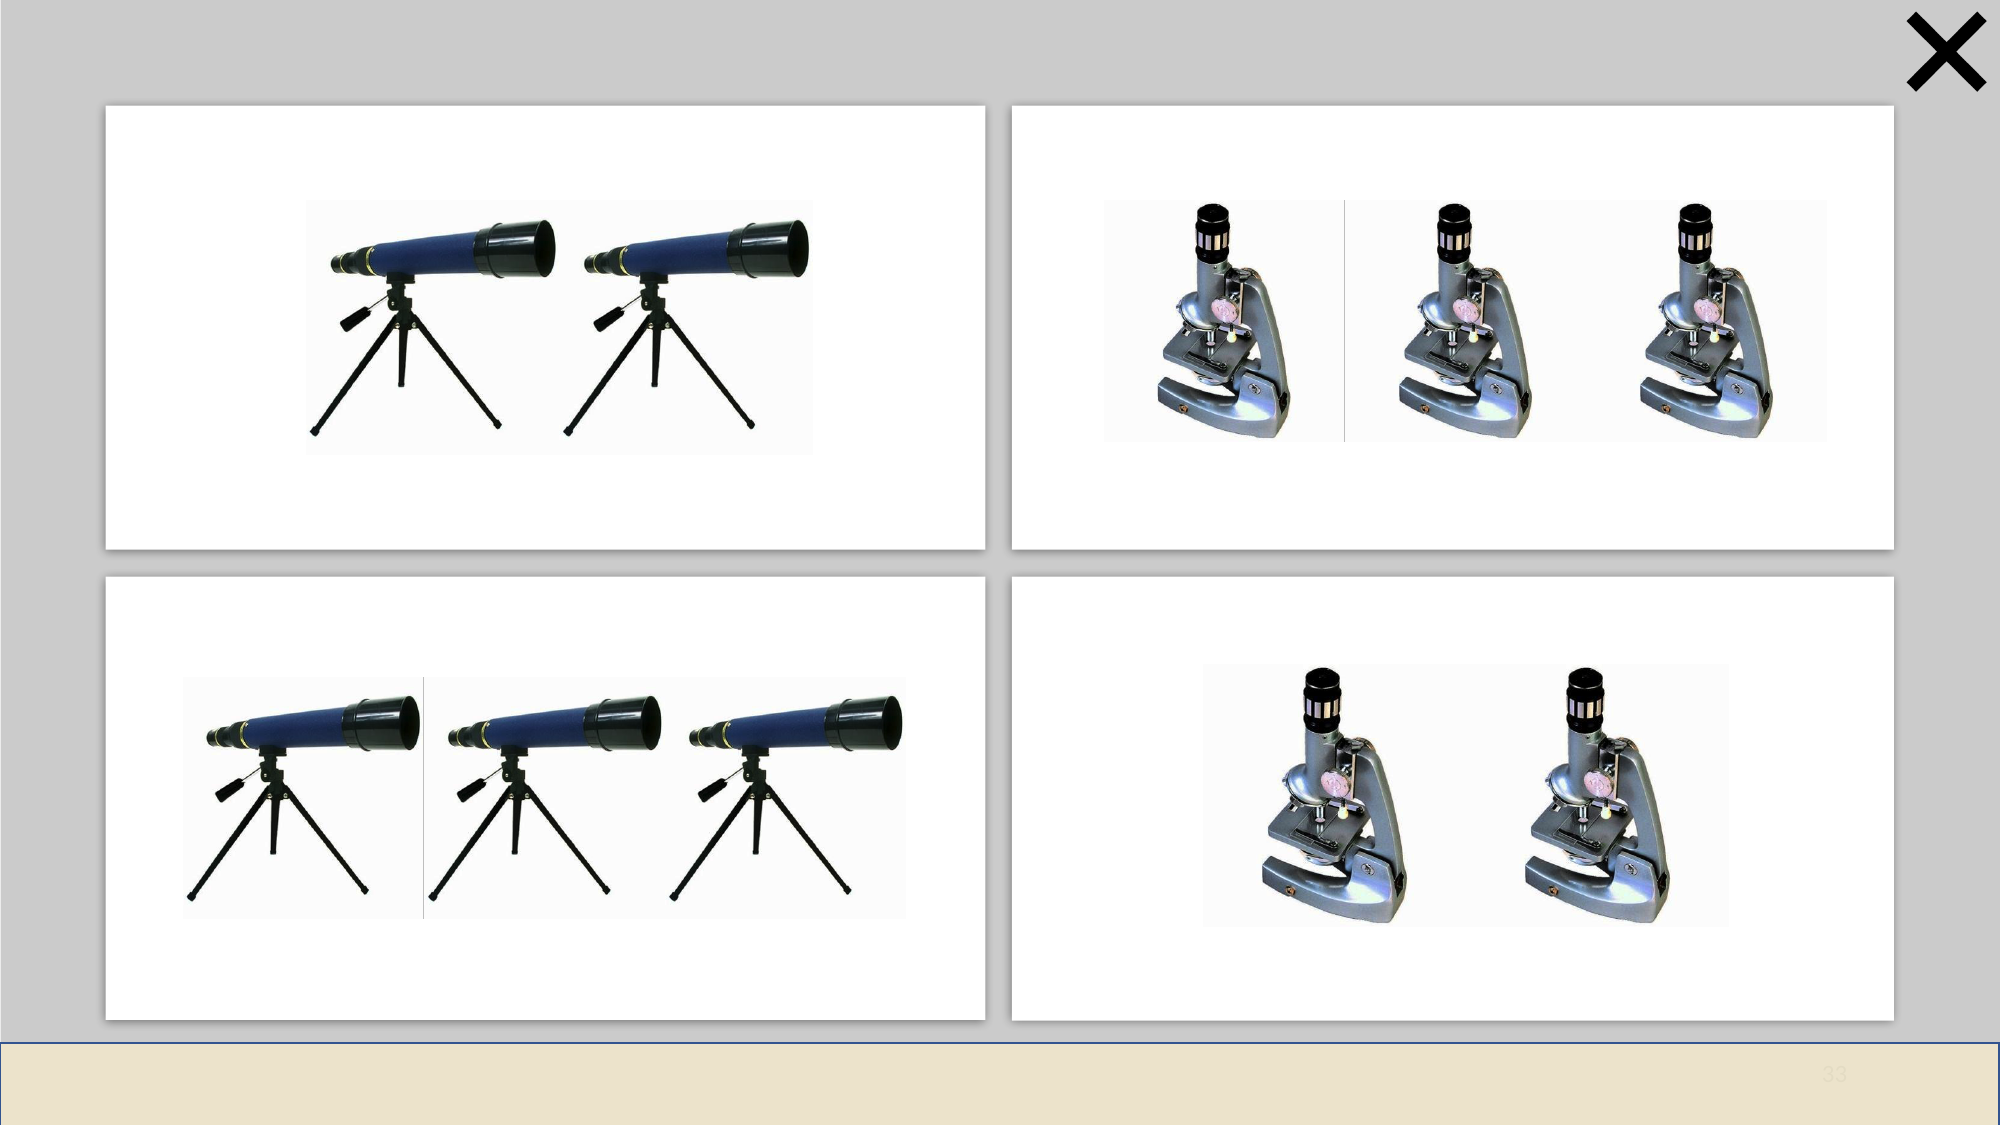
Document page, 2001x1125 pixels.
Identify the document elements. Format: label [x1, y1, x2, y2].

picture [1104, 200, 1827, 442]
picture [1892, 0, 2000, 106]
text_box [104, 104, 986, 551]
text_box [1011, 104, 1895, 551]
text_box [1011, 576, 1895, 1022]
picture [306, 200, 814, 455]
picture [1203, 664, 1729, 927]
text_box [0, 1042, 2000, 1125]
text_box [104, 576, 986, 1021]
text_box [0, 0, 2000, 1042]
picture [183, 677, 906, 919]
